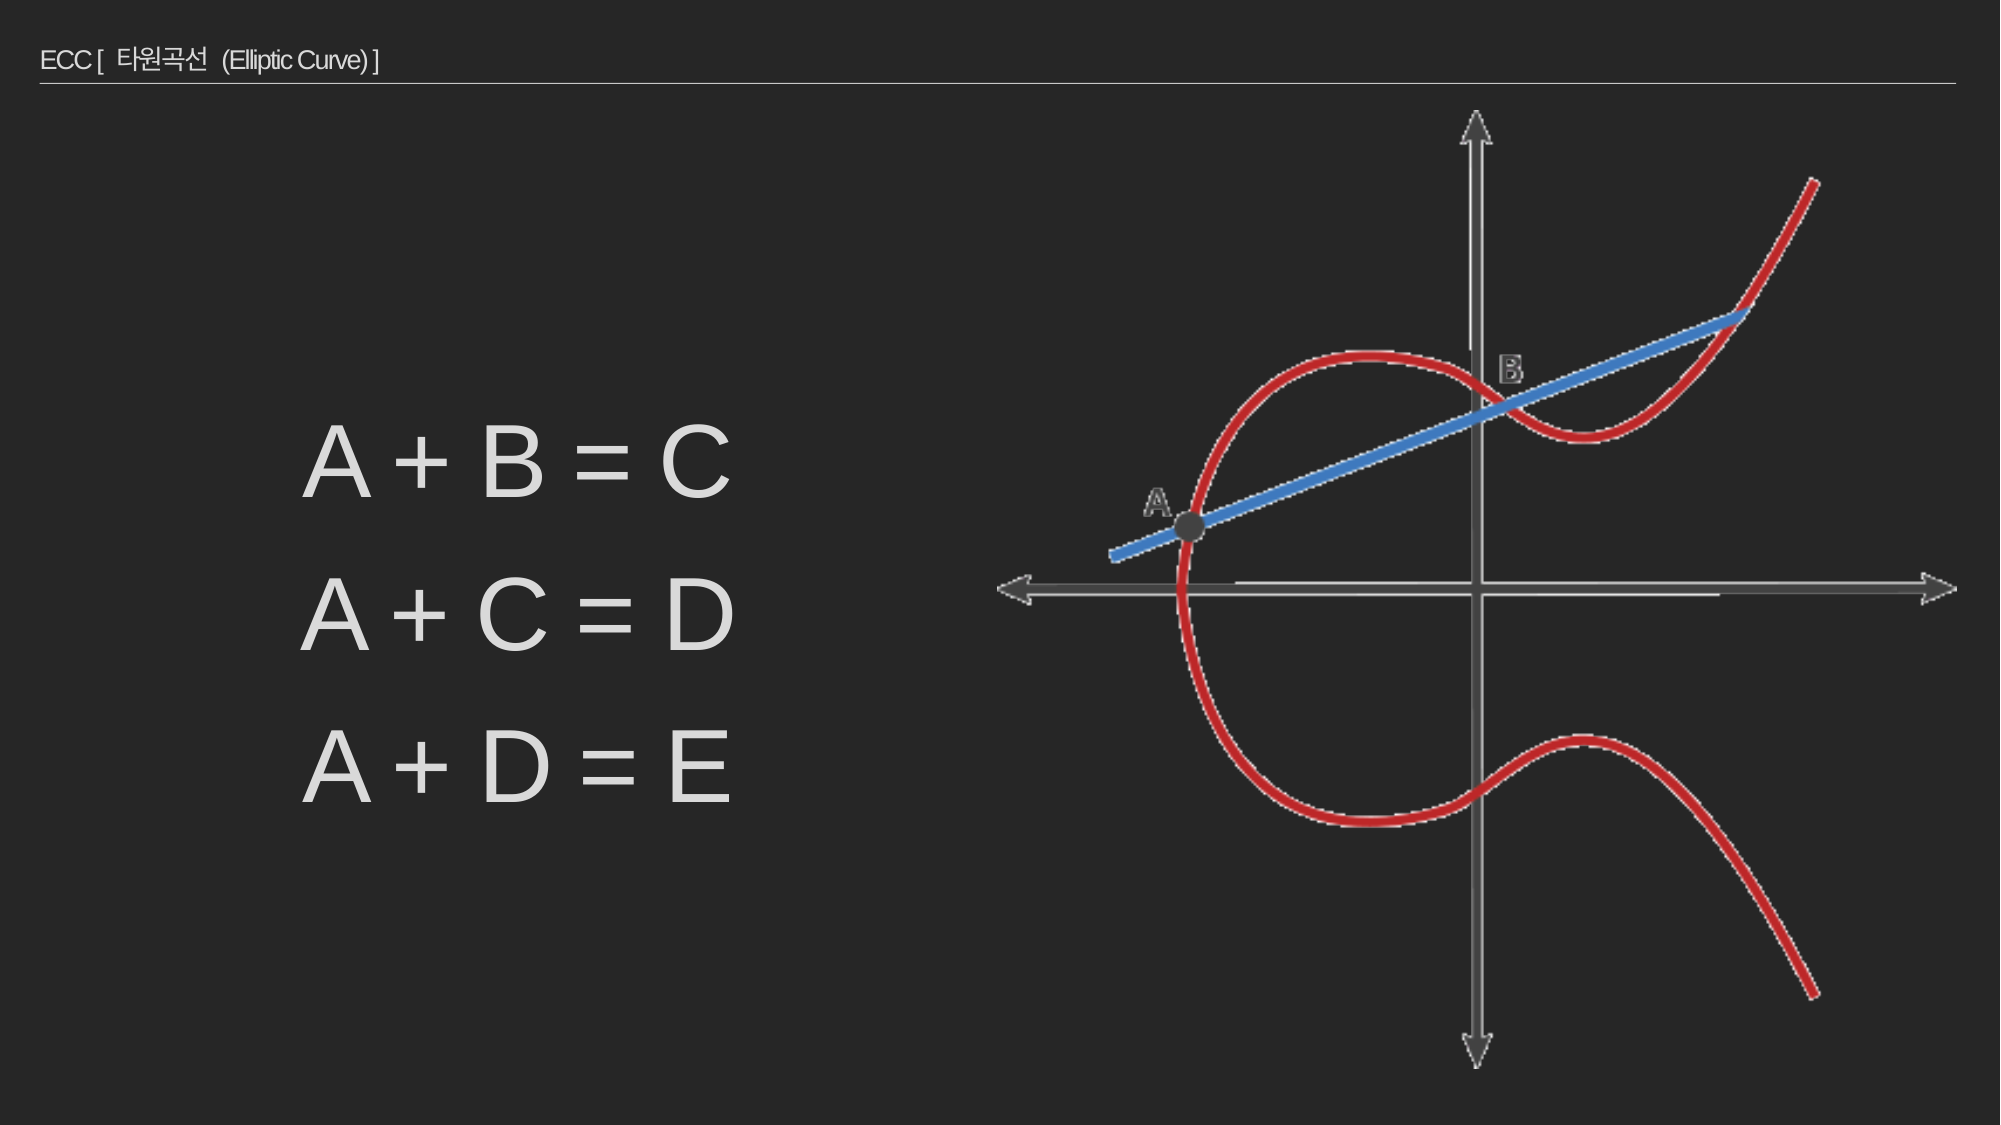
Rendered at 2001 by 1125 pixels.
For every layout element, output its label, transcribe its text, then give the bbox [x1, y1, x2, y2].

picture [997, 110, 1957, 1069]
list A + B = C A + C = D A + D = E [39, 110, 998, 1100]
title ECC [ 타원곡선 (Elliptic Curve) ] [39, 31, 1961, 84]
